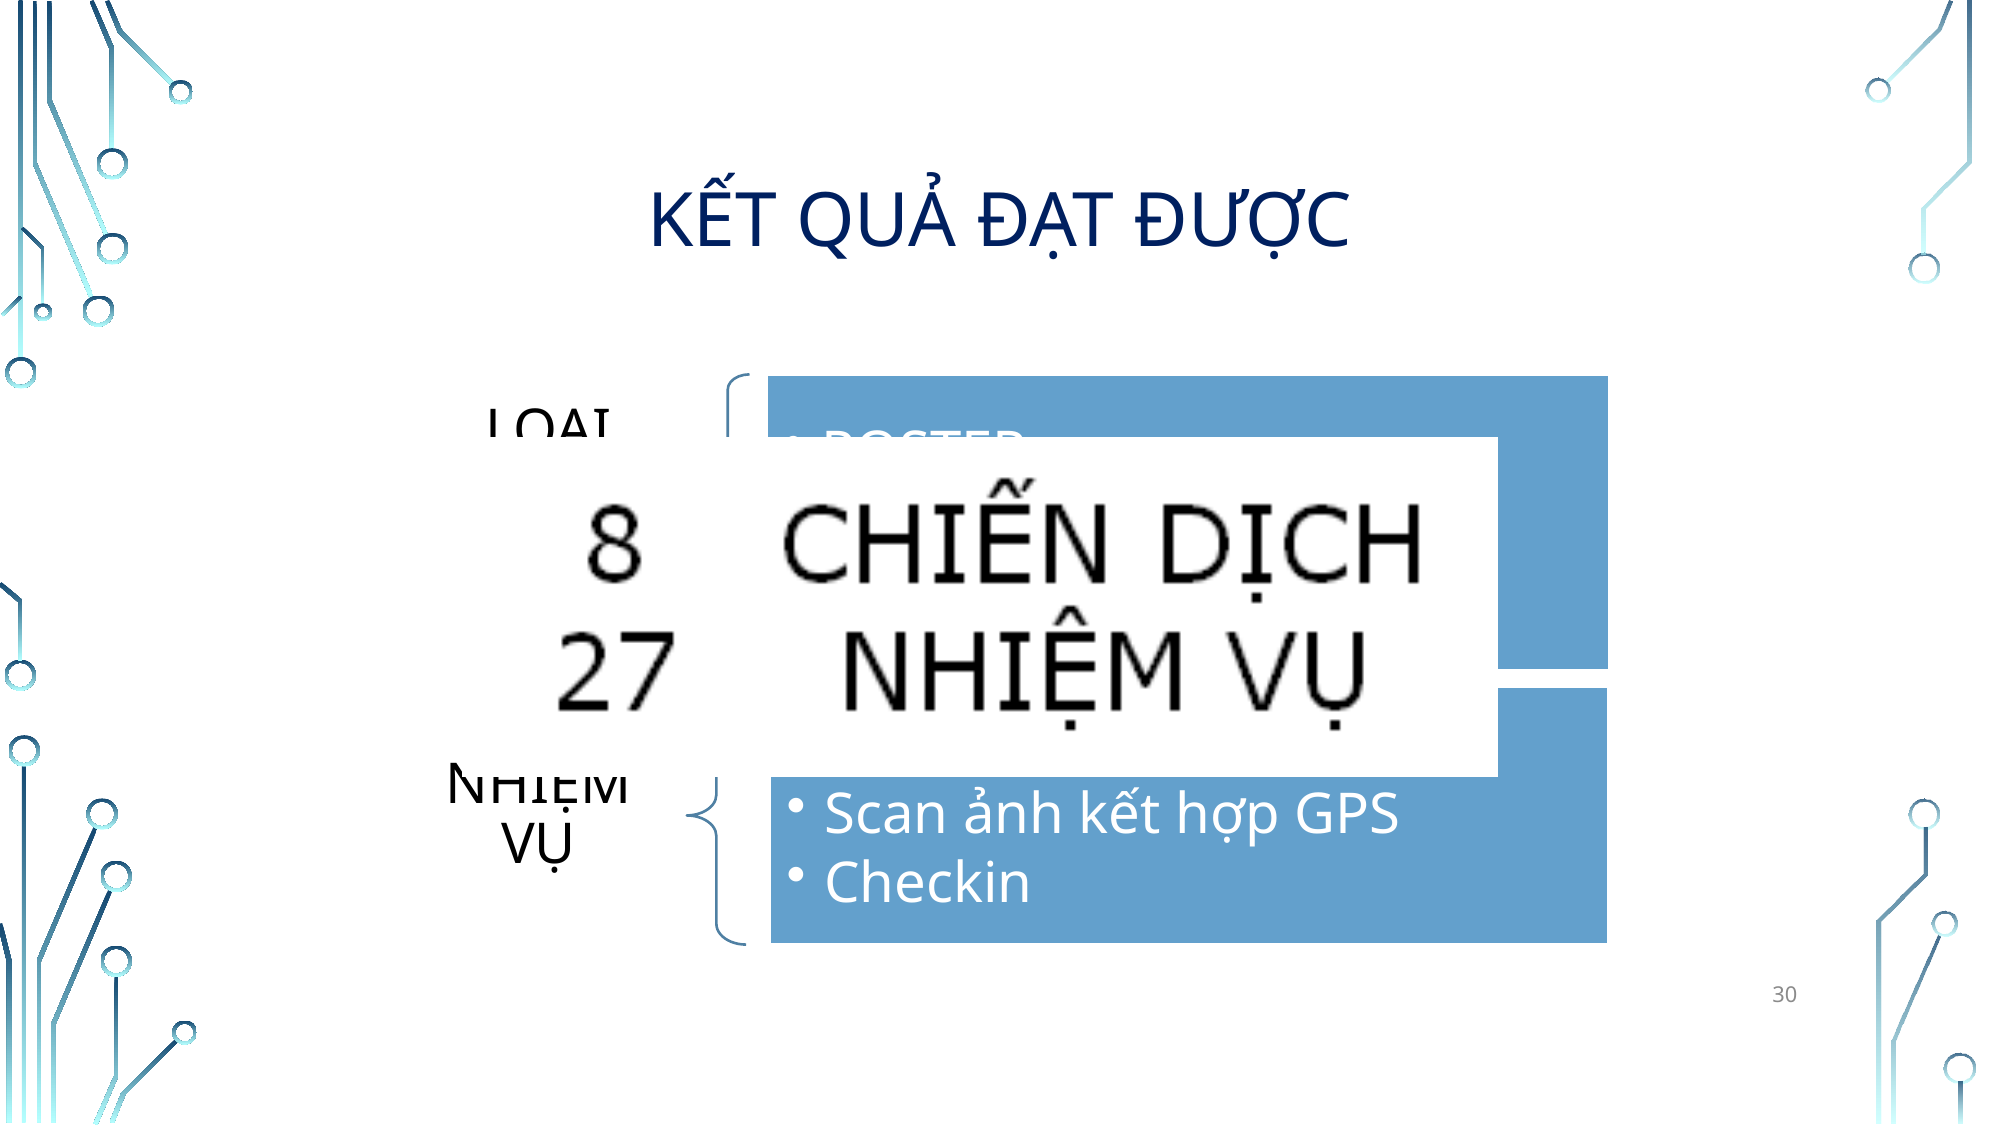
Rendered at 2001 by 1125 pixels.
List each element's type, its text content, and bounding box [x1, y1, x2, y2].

slide_number 30 [1685, 965, 1813, 1025]
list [390, 368, 1610, 951]
picture [462, 437, 1499, 778]
title KẾT QUẢ ĐẠT ĐƯỢC [187, 101, 1813, 344]
